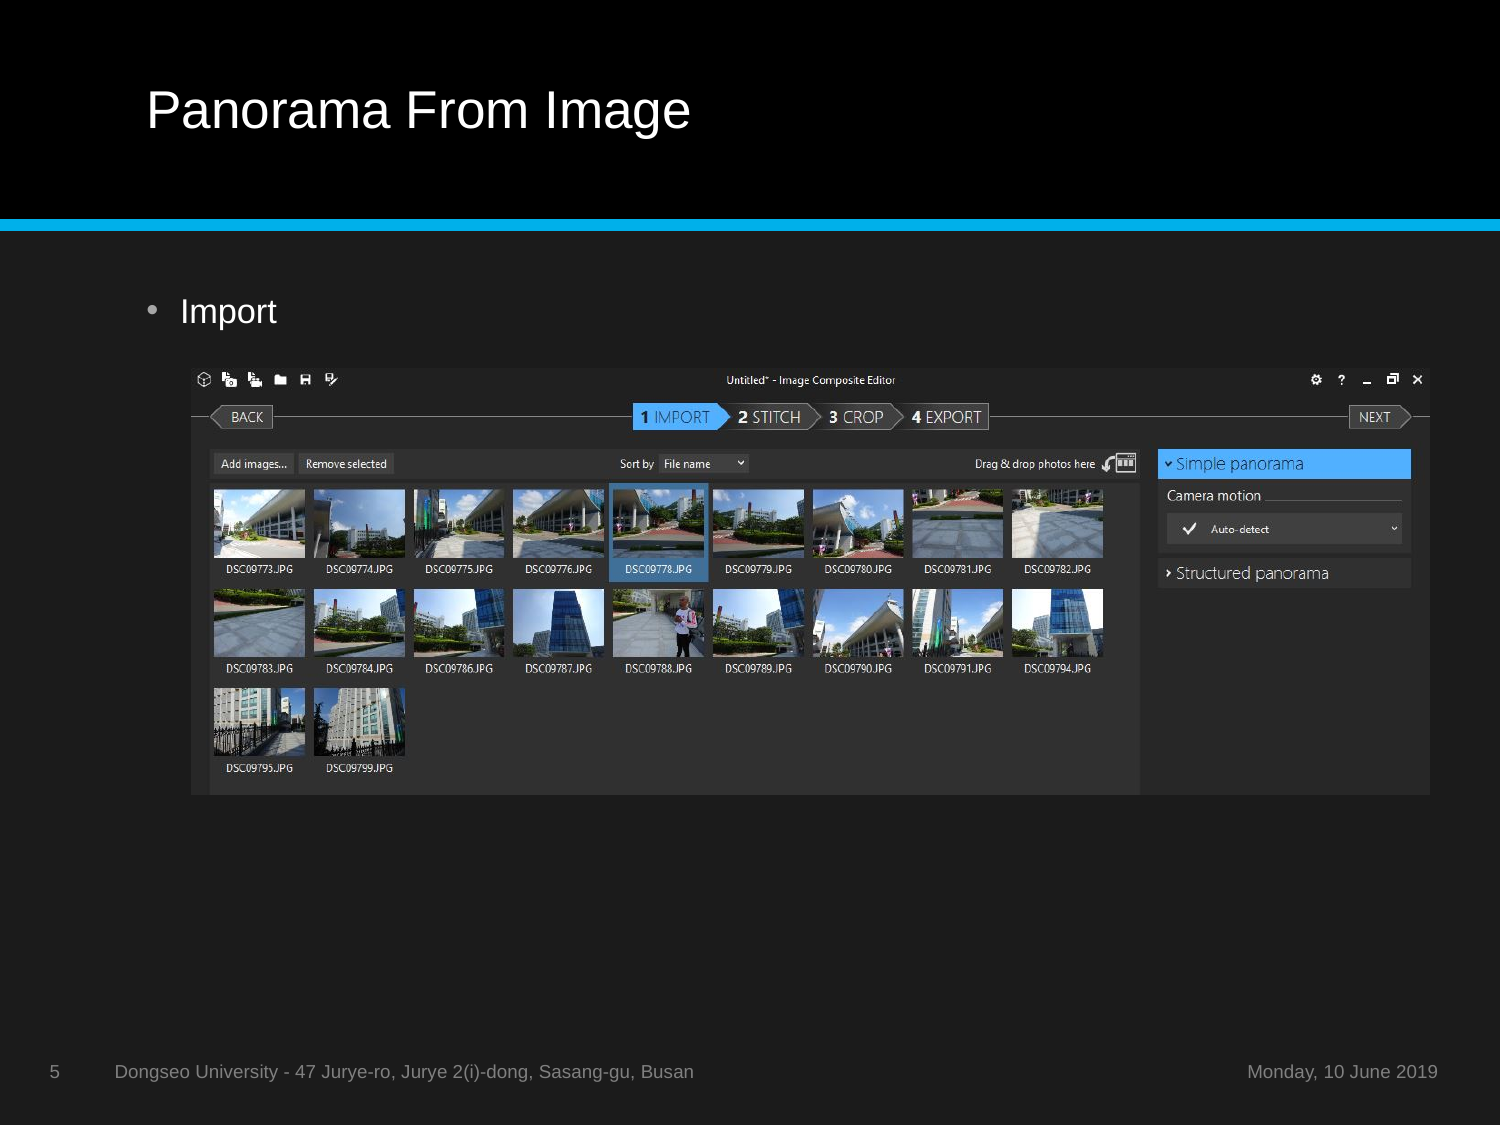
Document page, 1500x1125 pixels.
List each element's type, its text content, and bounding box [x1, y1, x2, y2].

slide_number 5 [10, 1048, 75, 1094]
title Panorama From Image [131, 20, 1369, 201]
list Import [131, 281, 1369, 1013]
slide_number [1167, 1048, 1454, 1094]
picture [190, 368, 1430, 795]
footer Dongseo University - 47 Jurye-ro, Jurye 2(i)-dong, Sasang-gu, Busan [99, 1048, 1101, 1094]
